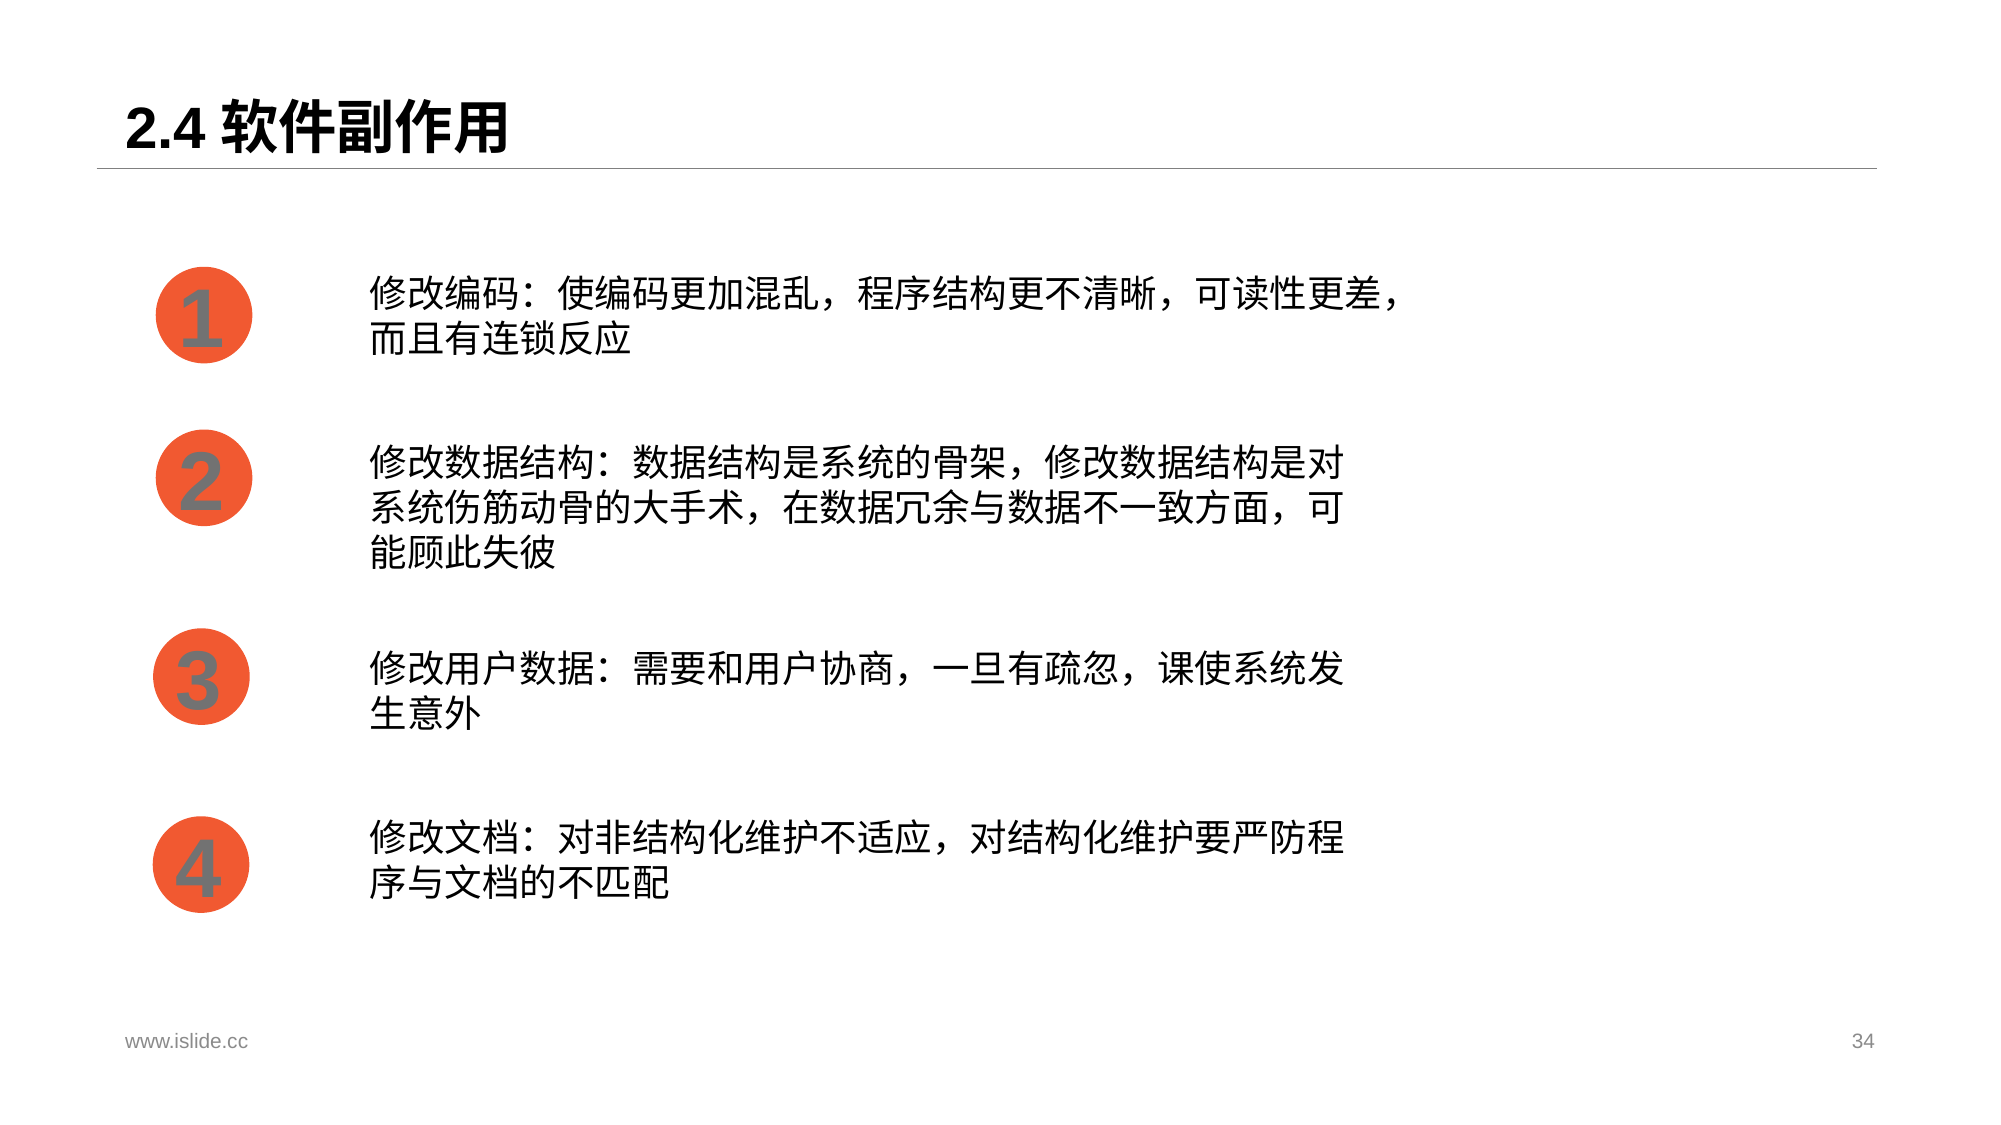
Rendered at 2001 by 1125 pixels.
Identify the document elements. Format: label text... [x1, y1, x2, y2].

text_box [152, 806, 250, 923]
title 2.4软件副作用 [109, 0, 1890, 169]
slide_number 34 [1412, 1023, 1890, 1058]
text_box 修改数据结构：数据结构是系统的骨架，修改数据结构是对系统伤筋动骨的大手术，在数据冗余与数据不一致方面，可能顾此失彼 [354, 431, 1395, 582]
text_box 修改用户数据：需要和用户协商，一旦有疏忽，课使系统发生意外 [354, 637, 1370, 743]
text_box 修改文档：对非结构化维护不适应，对结构化维护要严防程序与文档的不匹配 [354, 806, 1370, 912]
text_box 修改编码：使编码更加混乱，程序结构更不清晰，可读性更差，而且有连锁反应 [354, 262, 1444, 368]
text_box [155, 256, 253, 374]
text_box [155, 419, 253, 536]
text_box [153, 618, 250, 735]
footer www.islide.cc [109, 1023, 790, 1058]
